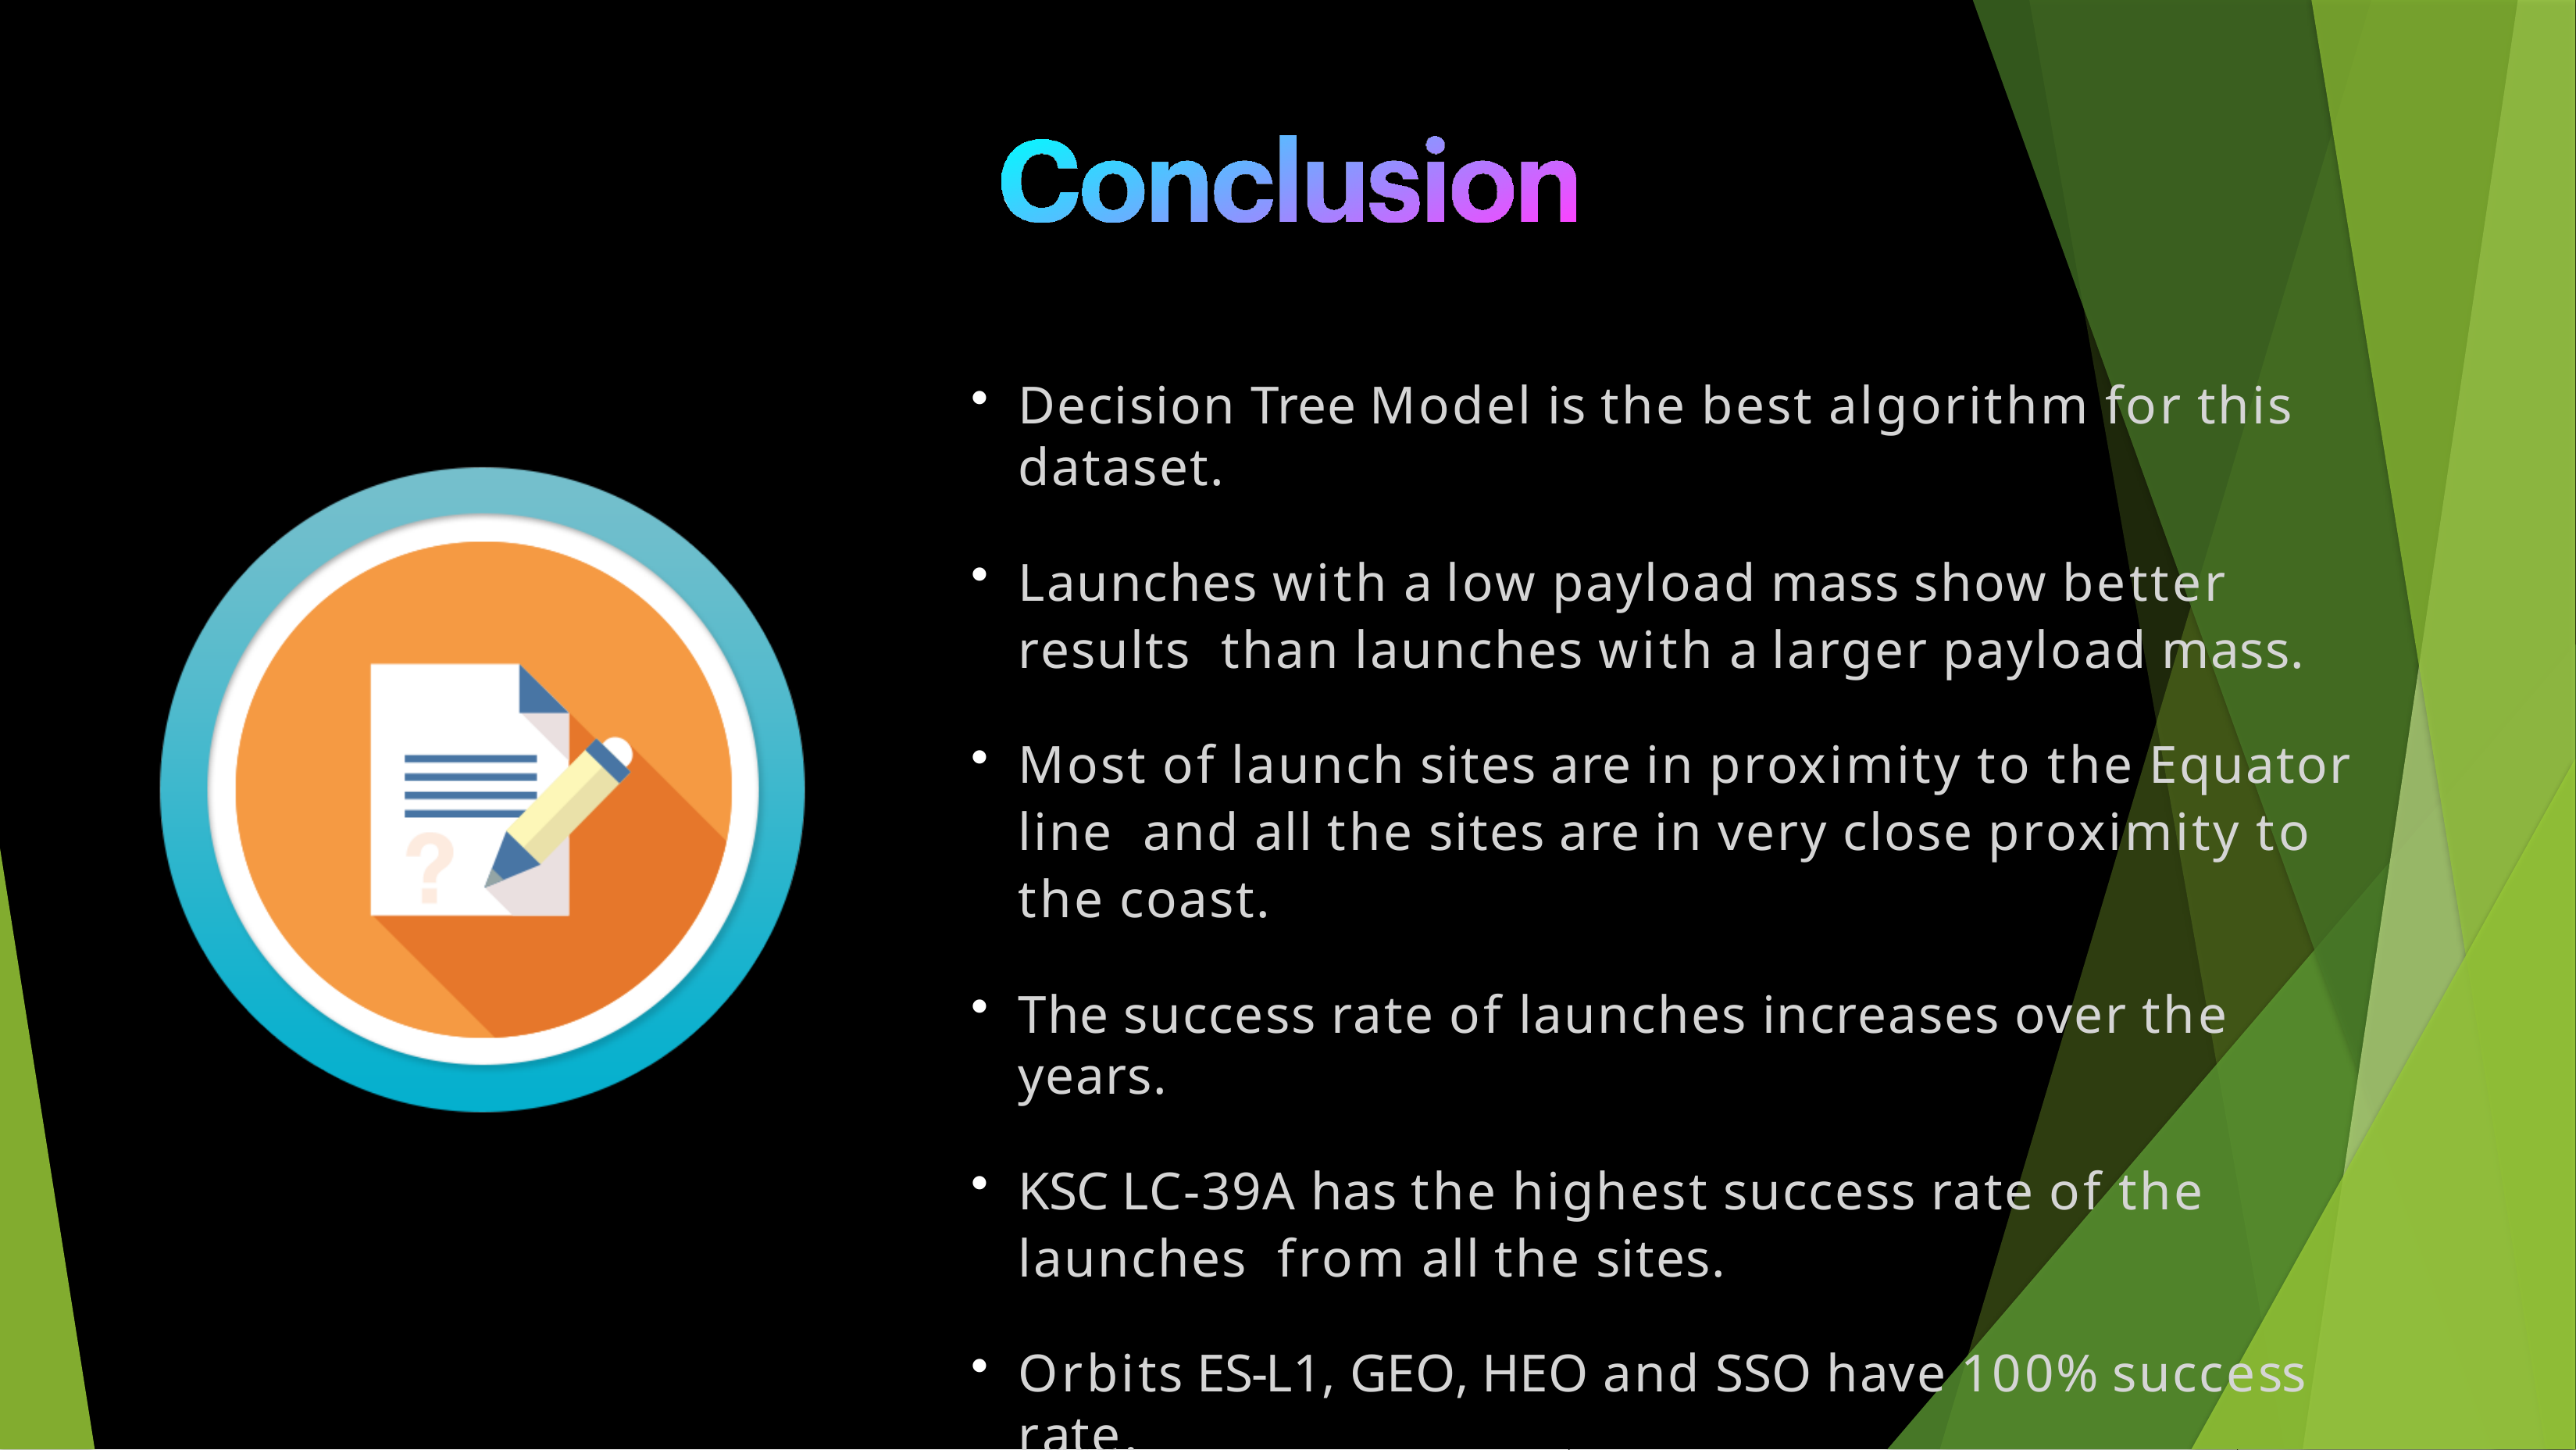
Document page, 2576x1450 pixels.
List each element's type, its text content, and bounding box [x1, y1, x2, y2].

picture [1001, 134, 1576, 223]
picture [147, 455, 819, 1128]
text_box Decision Tree Model is the best algorithm for this dataset. Launches with a low payload mass show better results than launches with a larger payload mass. Most of launch sites are in proximity to the Equator line and all the sites are in very close proximity to the coast. The success rate of launches increases over the years. KSC LC-39A has the highest success rate of the launches from all the sites. Orbits ES-L1, GEO, HEO and SSO have 100% success rate. [969, 371, 2425, 1450]
